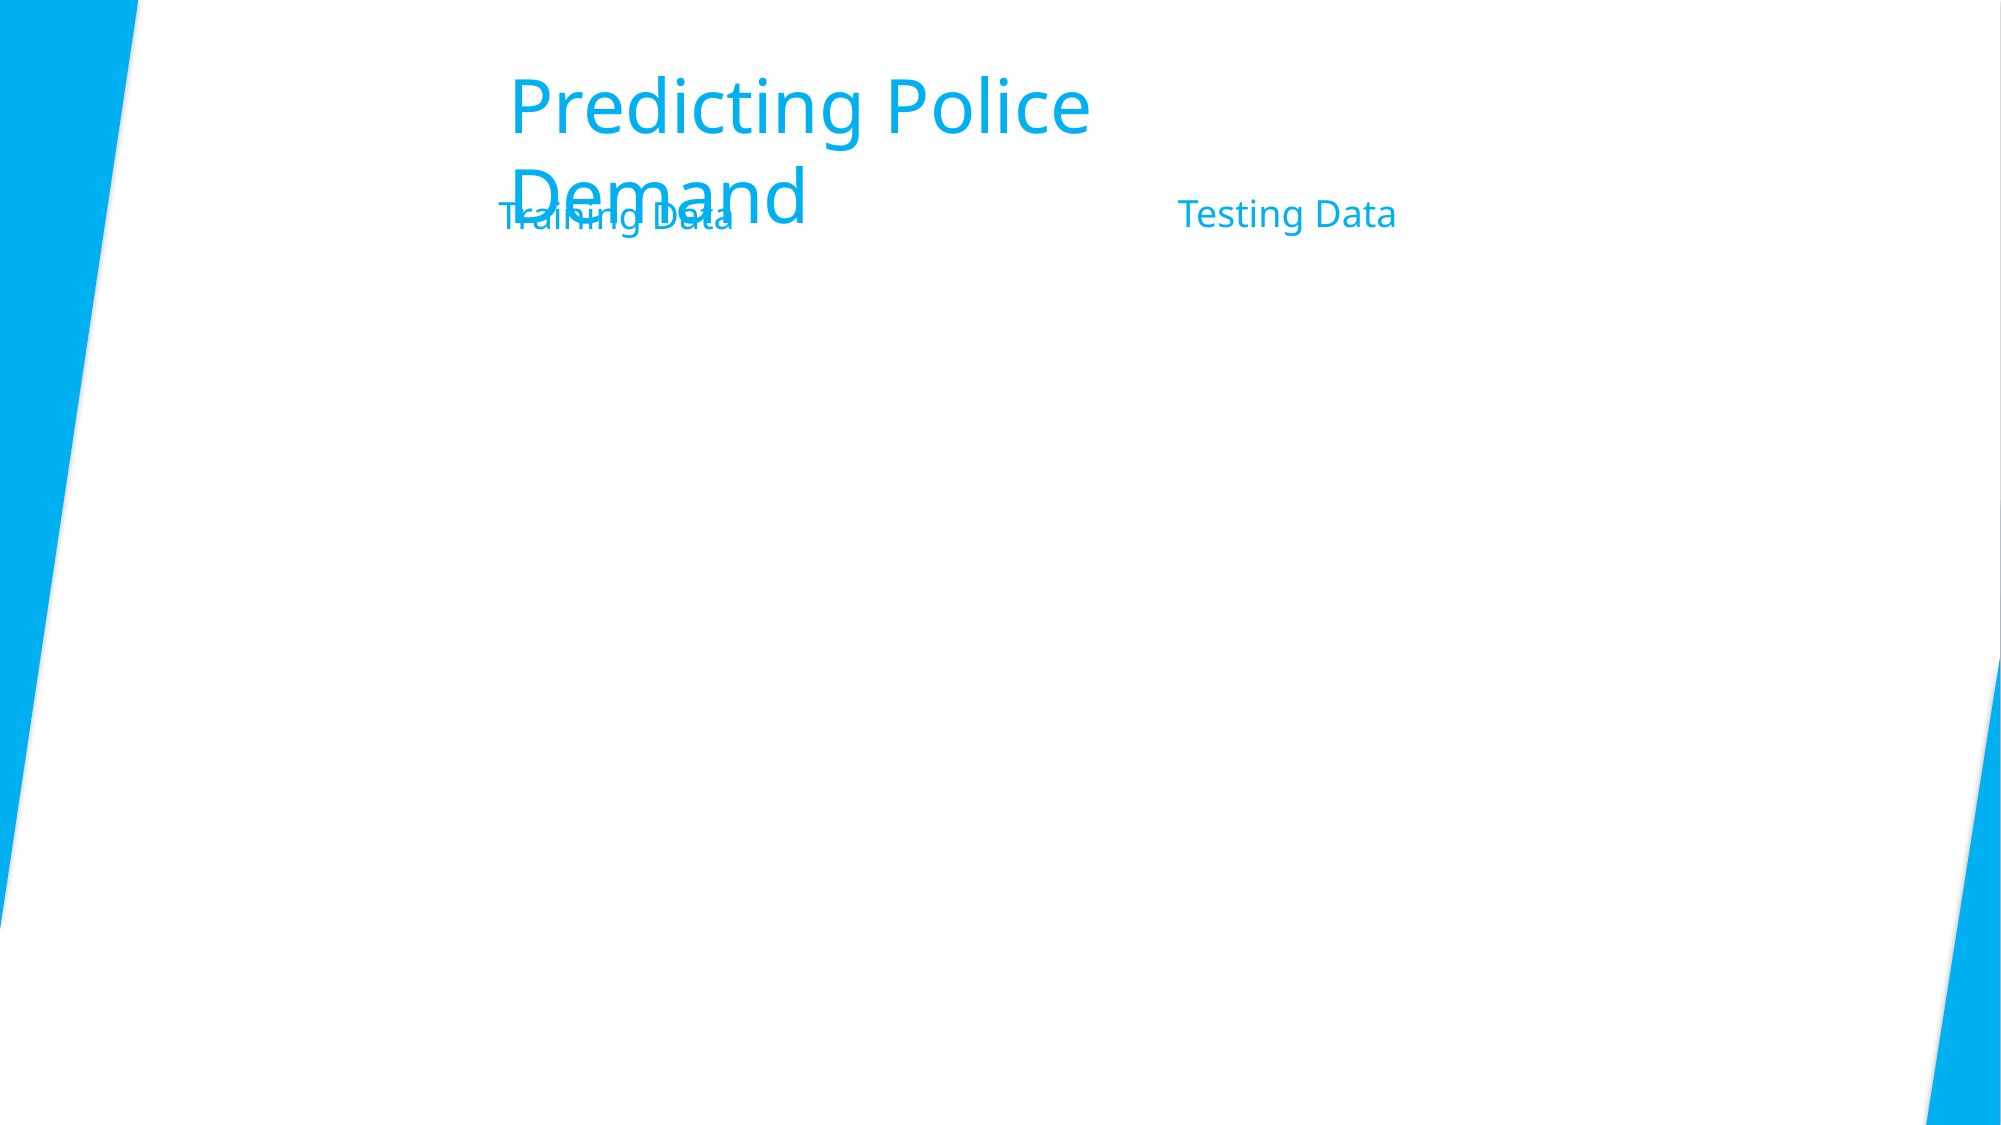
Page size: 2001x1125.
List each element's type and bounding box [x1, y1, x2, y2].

picture [523, 181, 550, 217]
picture [625, 212, 635, 226]
picture [659, 206, 667, 226]
picture [574, 181, 627, 217]
picture [631, 181, 653, 187]
picture [277, 181, 1596, 1054]
picture [538, 221, 546, 226]
picture [574, 188, 593, 198]
picture [785, 181, 796, 186]
picture [775, 188, 796, 218]
picture [719, 220, 726, 226]
text_box [0, 0, 2000, 1125]
